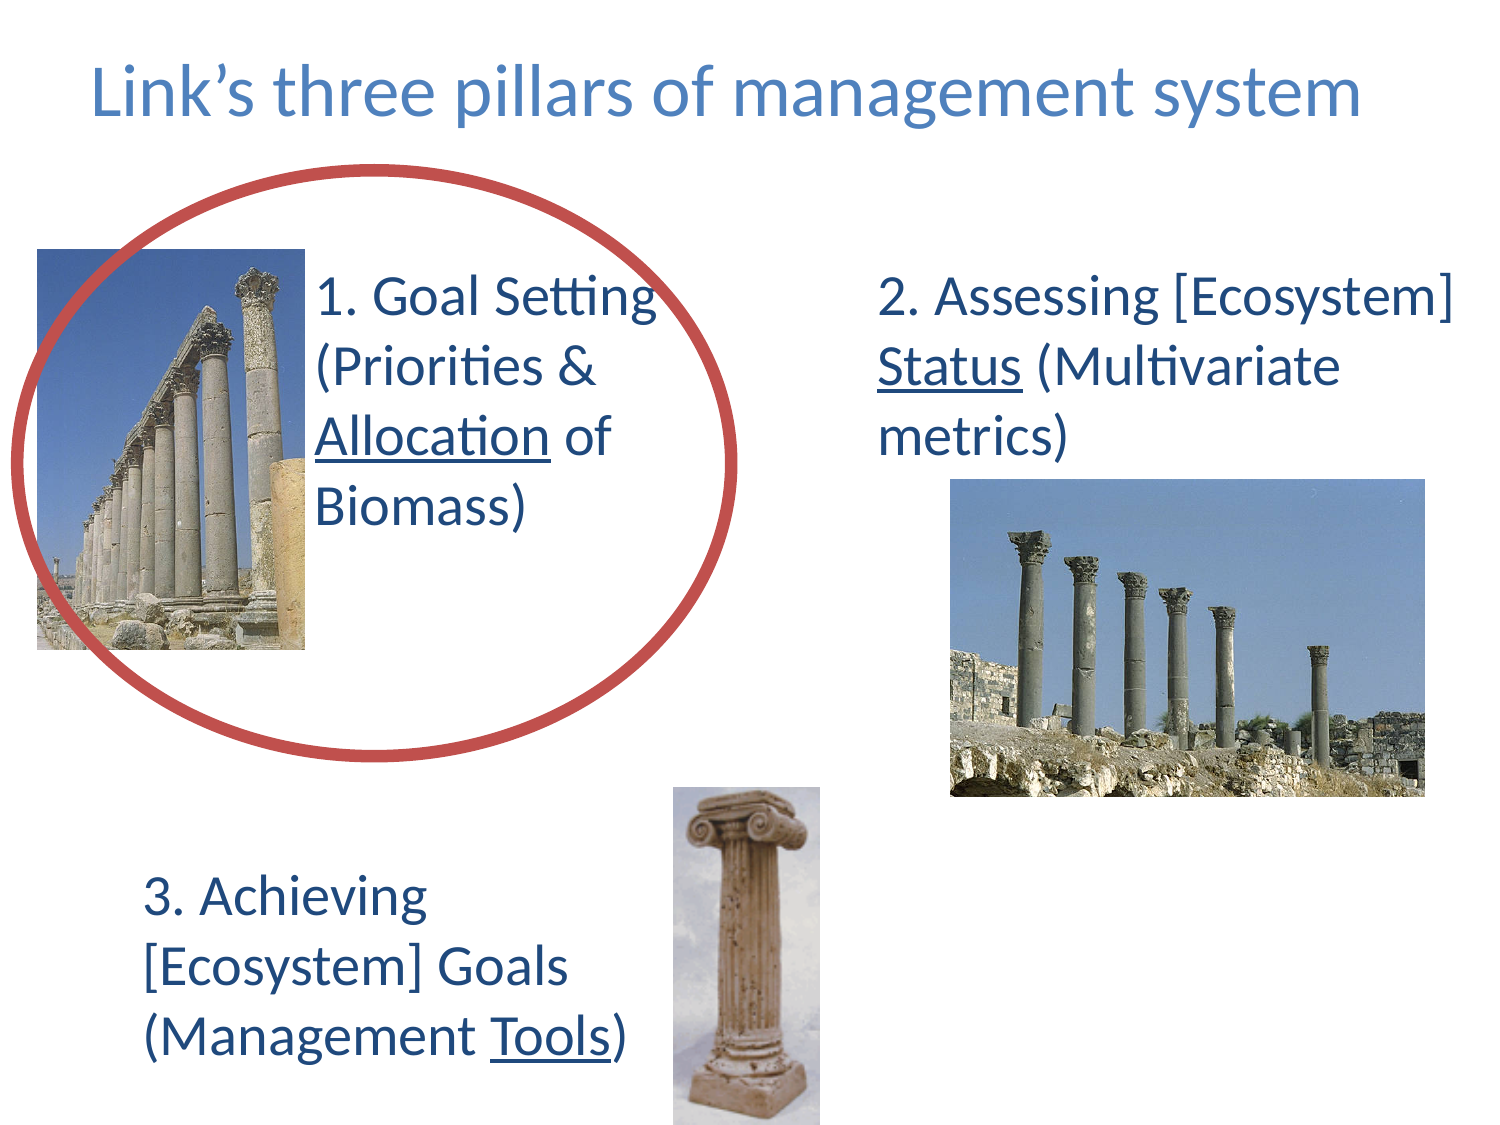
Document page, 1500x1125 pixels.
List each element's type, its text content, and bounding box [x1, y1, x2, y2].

text_box 1. Goal Setting (Priorities & Allocation of Biomass) [623, 249, 800, 545]
picture [949, 479, 1426, 797]
text_box [15, 373, 32, 553]
picture [37, 249, 305, 651]
picture [673, 787, 820, 1125]
text_box 2. Assessing [Ecosystem] Status (Multivariate metrics) [862, 249, 1500, 475]
title Link’s three pillars of management system [75, 30, 1425, 144]
text_box [105, 168, 734, 759]
text_box 3. Achieving [Ecosystem] Goals (Management Tools) [127, 849, 661, 1075]
